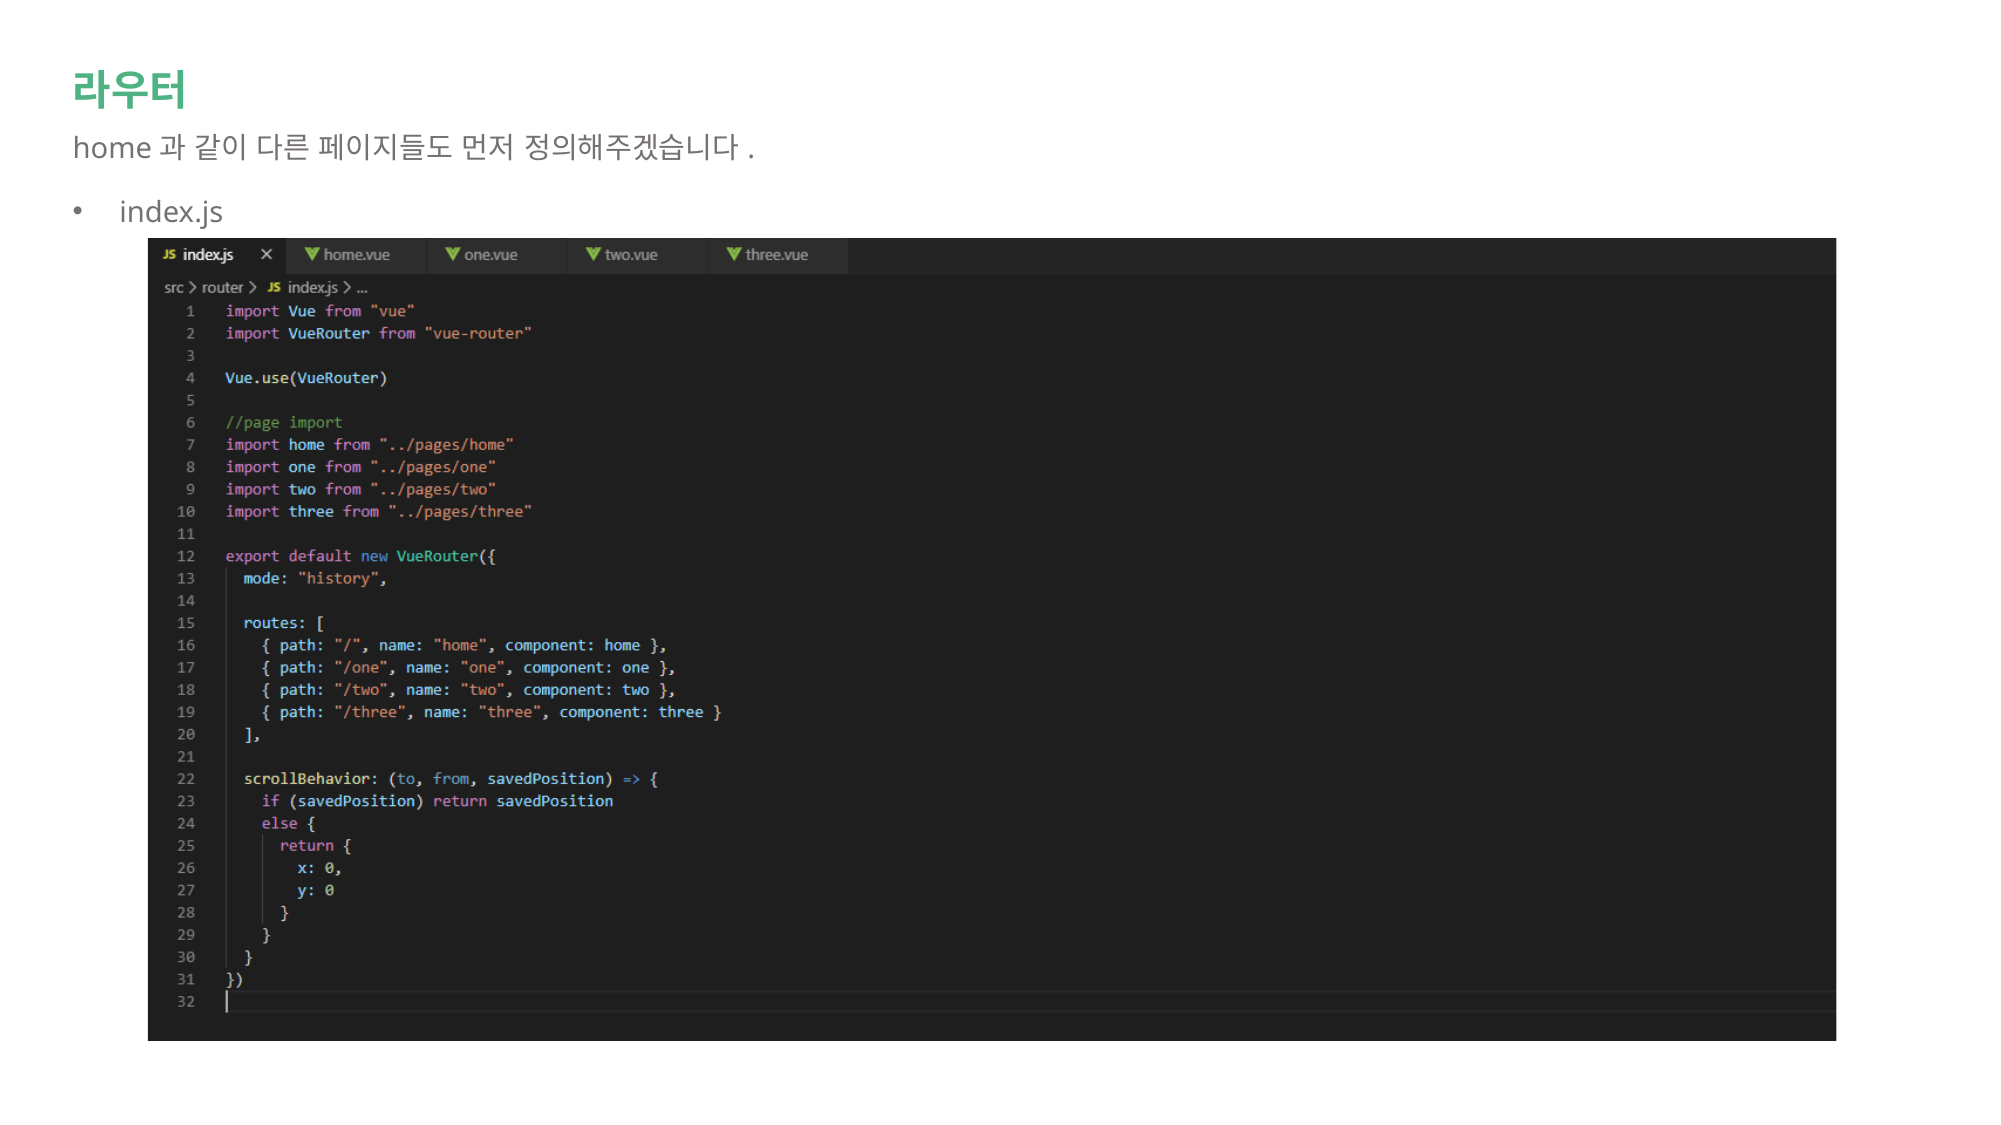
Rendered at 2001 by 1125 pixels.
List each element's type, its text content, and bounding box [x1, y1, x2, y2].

picture [147, 238, 1837, 1041]
text_box home과 같이 다른 페이지들도 먼저 정의해주겠습니다. [57, 122, 1147, 172]
text_box index.js [57, 168, 993, 288]
text_box 라우터 [58, 56, 258, 122]
